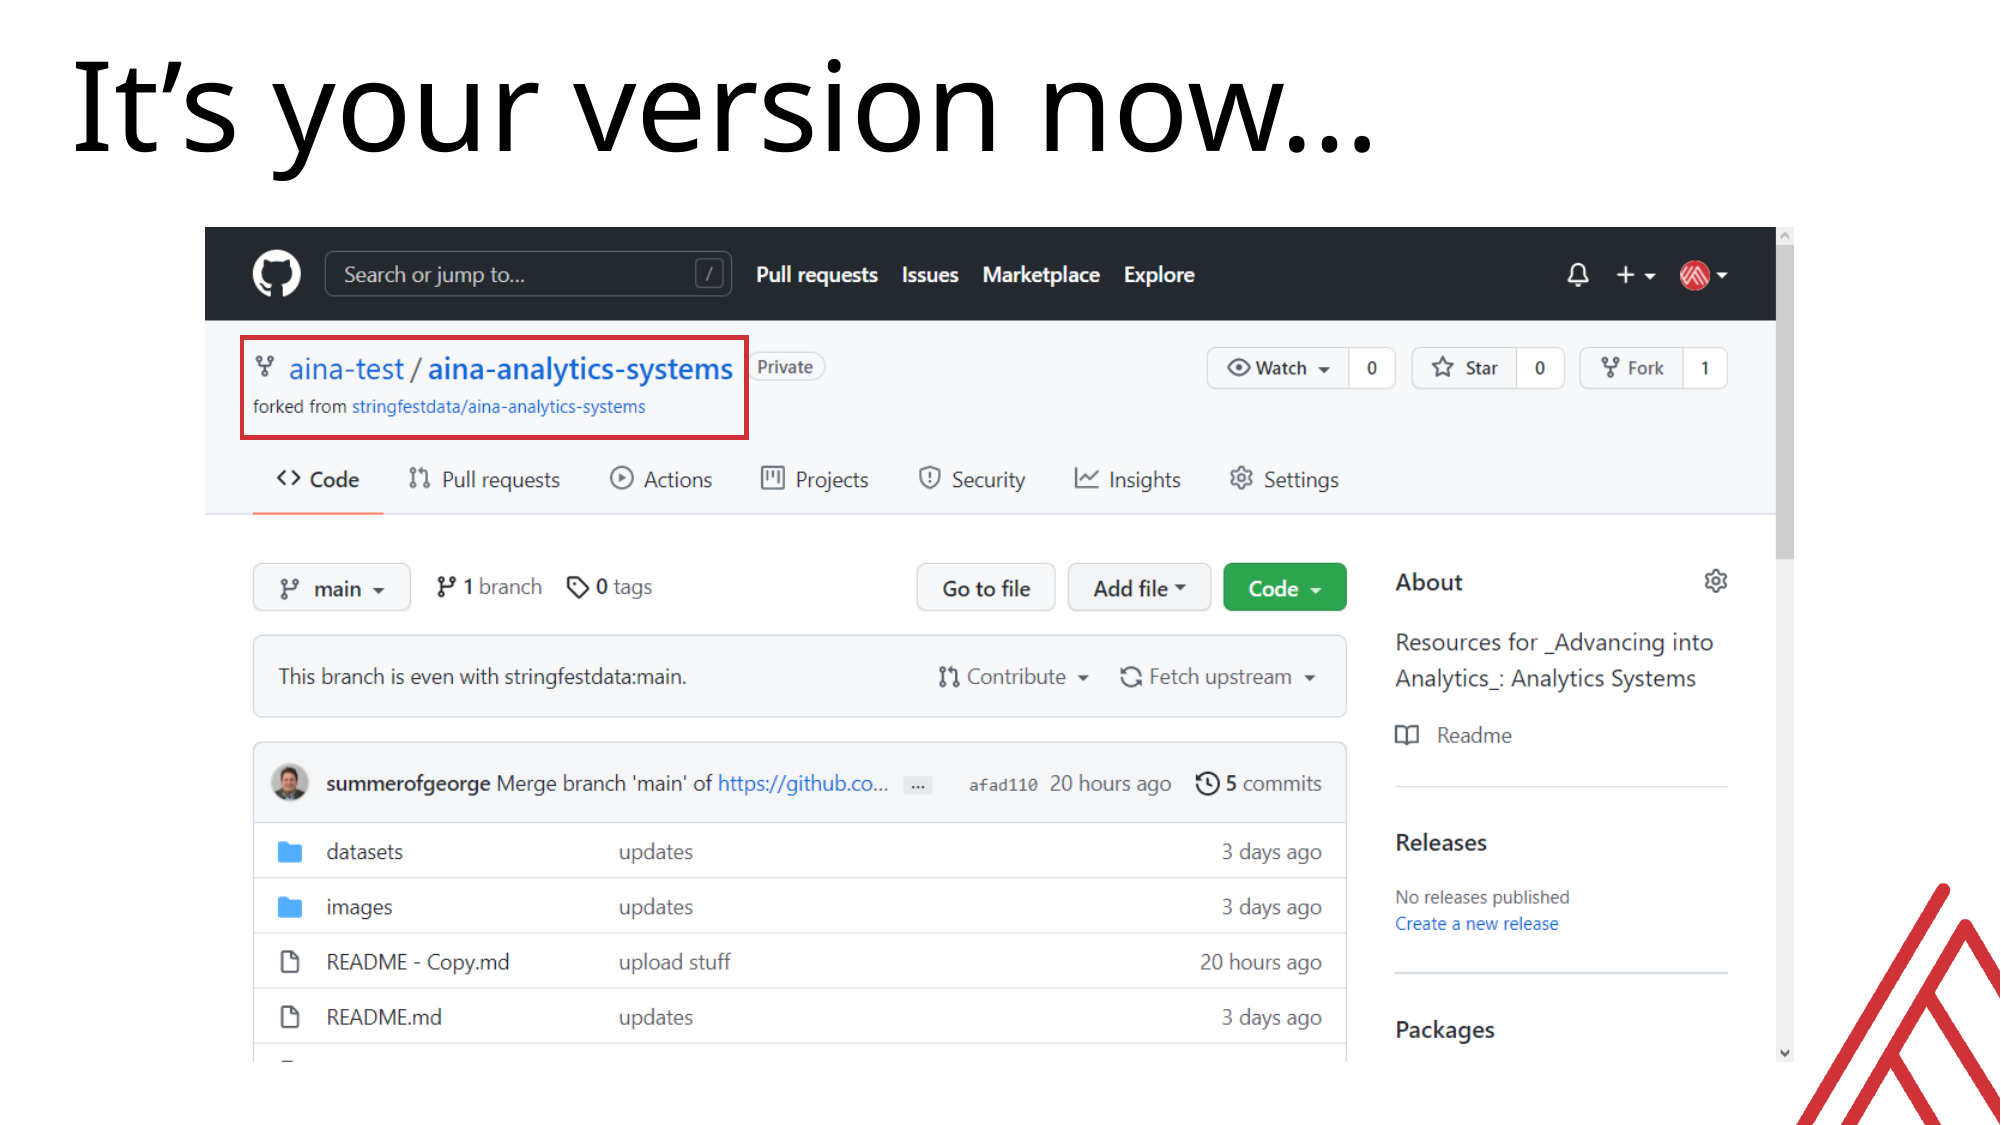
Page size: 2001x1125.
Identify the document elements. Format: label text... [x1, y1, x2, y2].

text_box It’s your version now… [56, 18, 1665, 184]
picture [205, 227, 2000, 1125]
